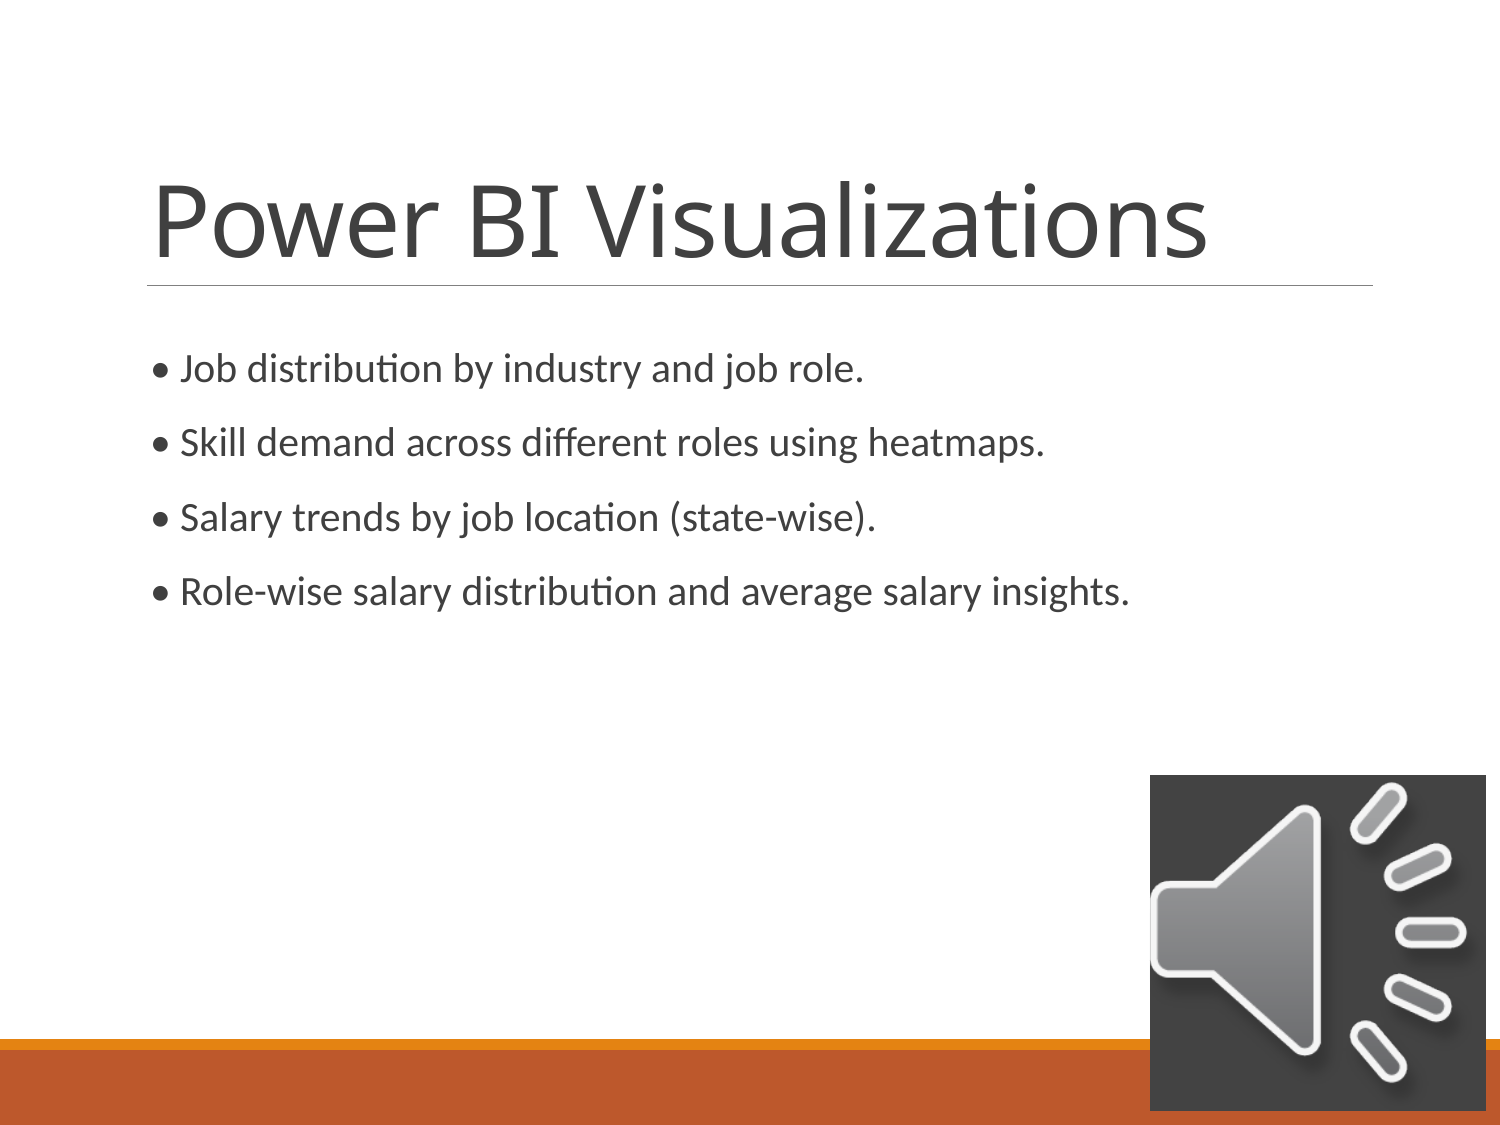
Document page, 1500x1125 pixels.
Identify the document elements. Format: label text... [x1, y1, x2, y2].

list • Job distribution by industry and job role. • Skill demand across different roles using heatmaps. • Salary trends by job location (state-wise). • Role-wise salary distribution and average salary insights. [135, 339, 1373, 963]
title Power BI Visualizations [135, 47, 1373, 285]
picture [1148, 773, 1487, 1112]
